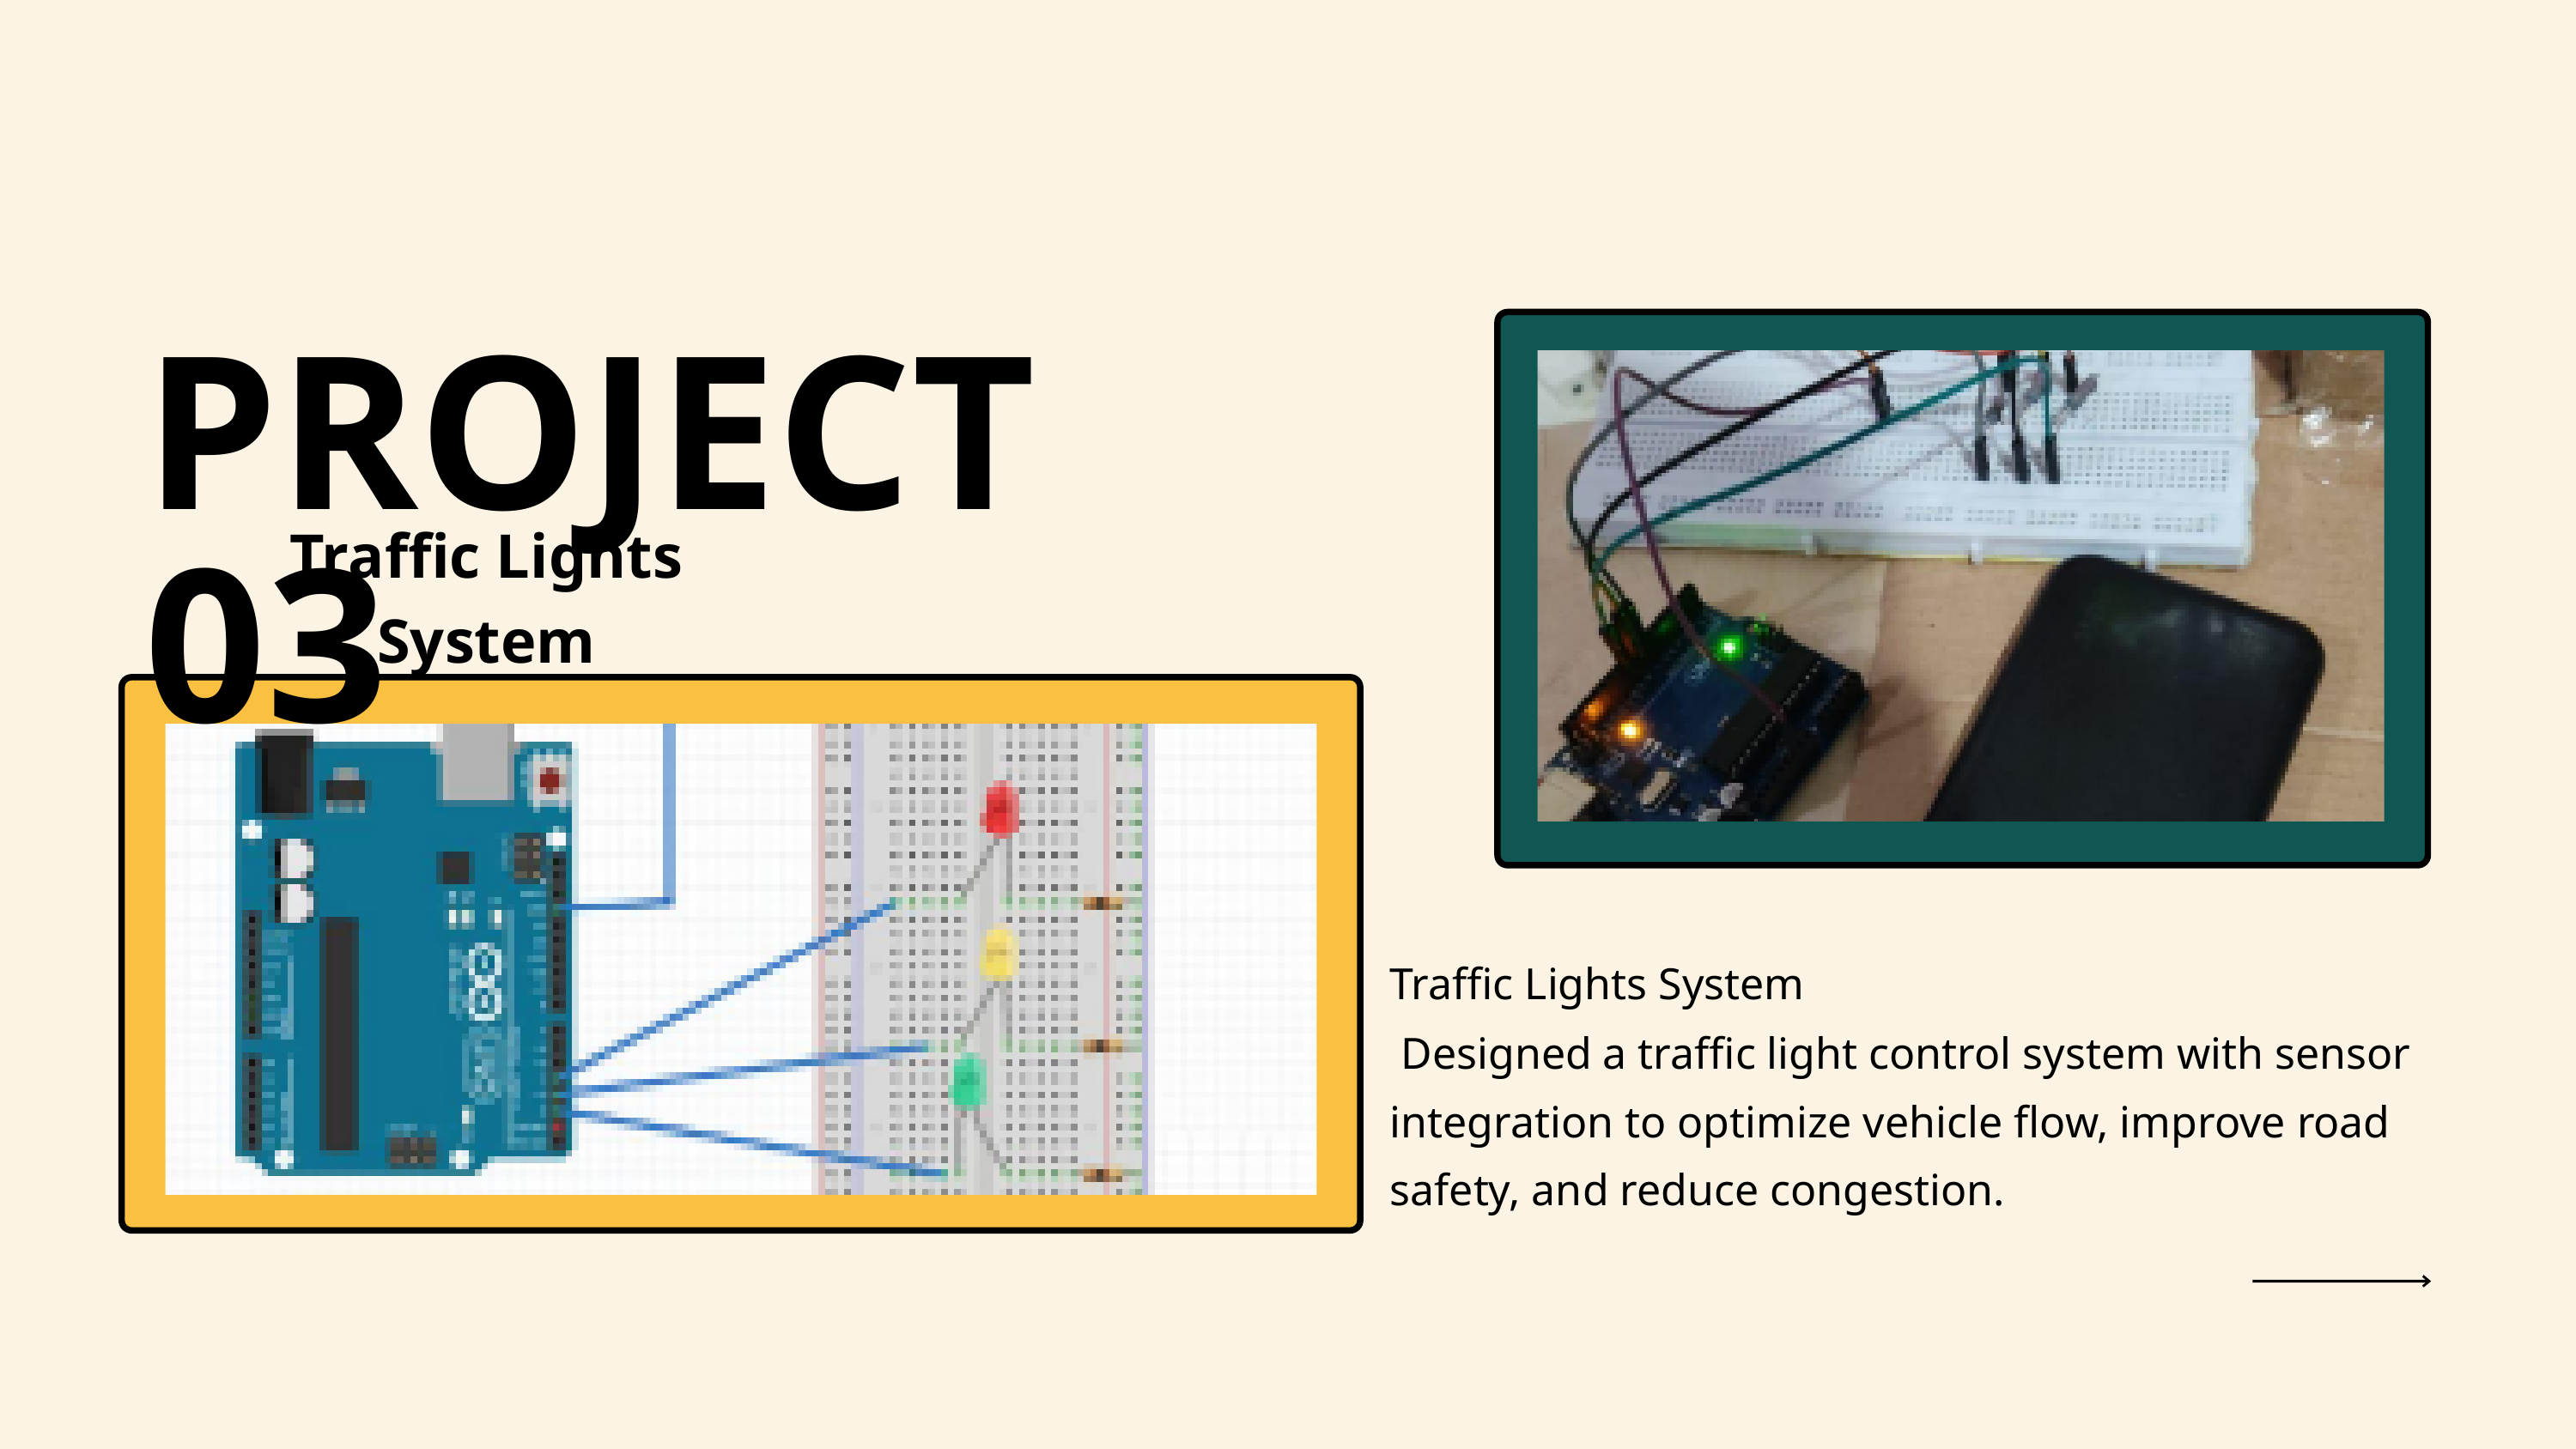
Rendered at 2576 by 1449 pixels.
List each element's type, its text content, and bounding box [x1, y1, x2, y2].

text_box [1537, 350, 2385, 822]
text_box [1493, 308, 2432, 869]
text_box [118, 673, 1364, 1234]
text_box Traffic Lights System Designed a traffic light control system with sensor integration to optimize vehicle flow, improve road safety, and reduce congestion. [1389, 940, 2464, 1215]
text_box Traffic Lights System [232, 506, 741, 672]
text_box PROJECT 03 [144, 339, 1169, 672]
text_box [2252, 1275, 2432, 1288]
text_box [165, 724, 1317, 1195]
